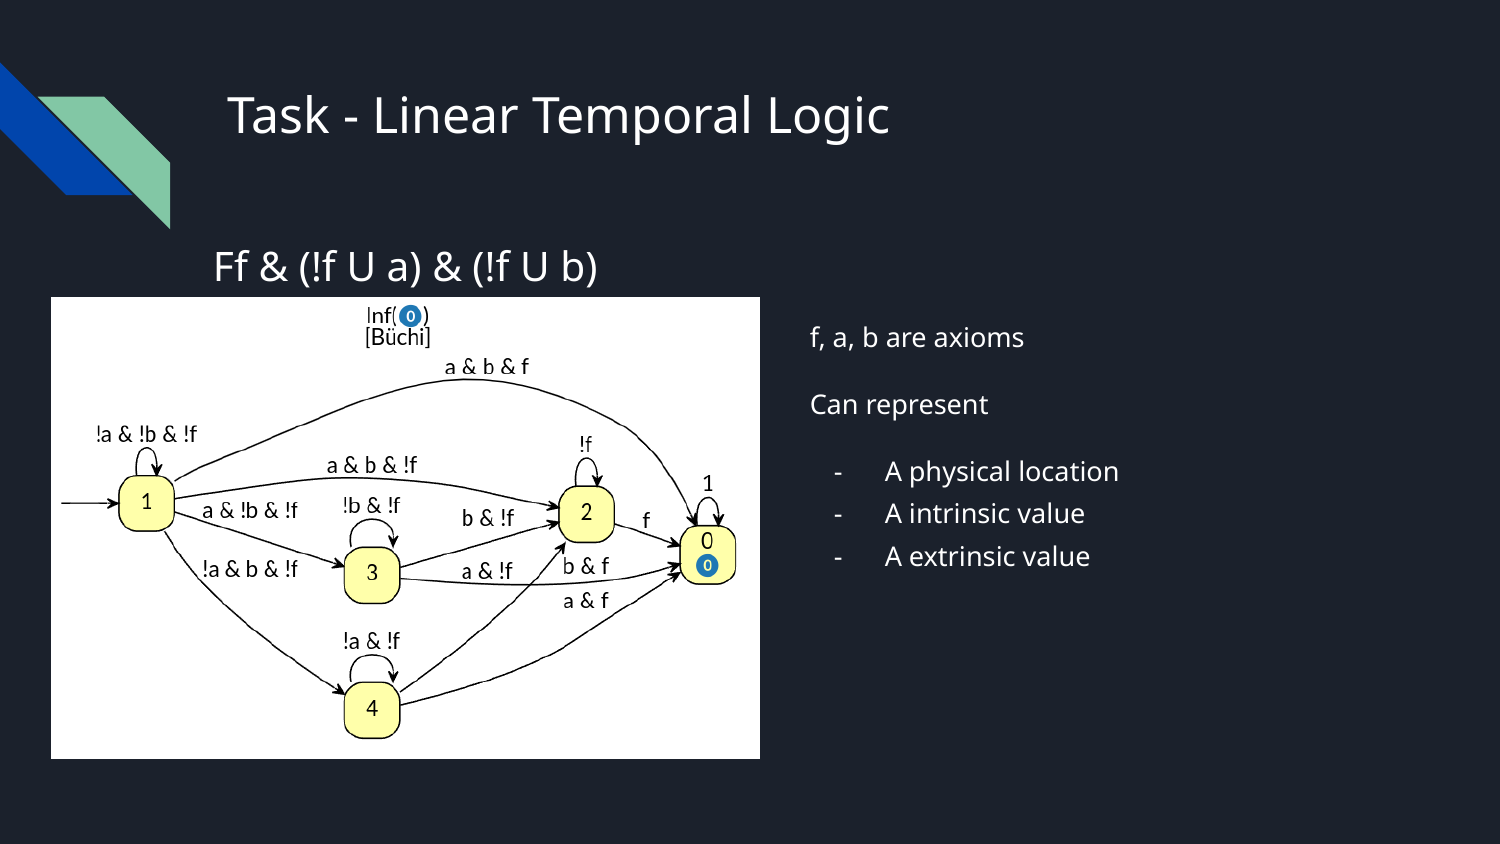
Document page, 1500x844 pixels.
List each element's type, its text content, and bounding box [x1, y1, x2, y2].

list Ff & (!f U a) & (!f U b) [105, 214, 706, 296]
title Task - Linear Temporal Logic [212, 64, 1368, 215]
list f, a, b are axioms Can represent A physical location A intrinsic value A extrinsic value [794, 298, 1395, 806]
picture [50, 297, 760, 760]
